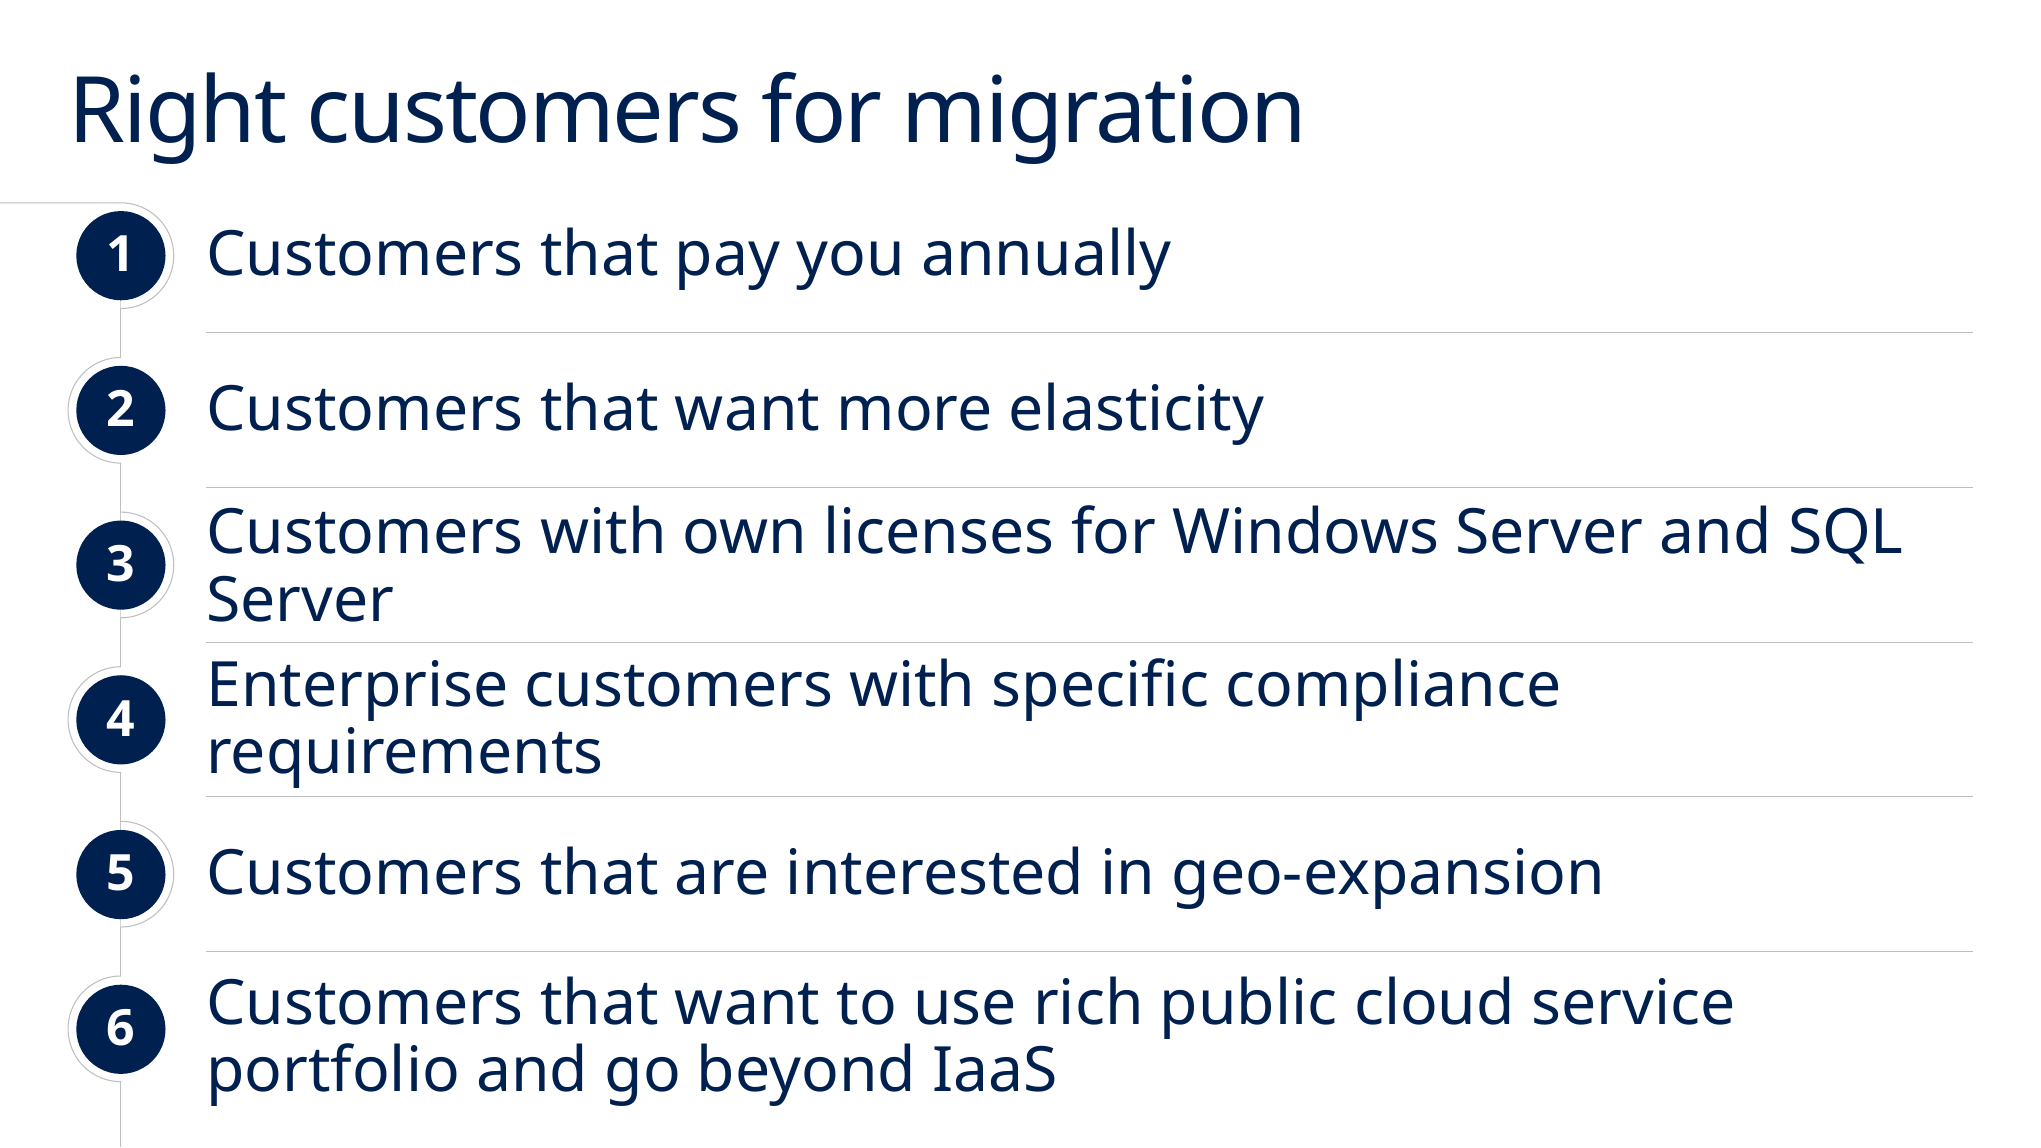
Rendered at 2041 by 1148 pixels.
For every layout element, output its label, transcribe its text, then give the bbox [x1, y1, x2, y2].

text_box Customers that want to use rich public cloud service portfolio and go beyond IaaS [205, 964, 1974, 1111]
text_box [67, 202, 174, 309]
title Right customers for migration [45, 48, 1996, 183]
text_box Enterprise customers with specific compliance requirements [205, 682, 1974, 757]
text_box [67, 821, 174, 928]
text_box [67, 357, 174, 464]
text_box Customers that want more elasticity [205, 373, 1974, 447]
text_box Customers that are interested in geo-expansion [205, 837, 1974, 911]
text_box Customers that pay you annually [205, 218, 1974, 293]
text_box Customers with own licenses for Windows Server and SQL Server [205, 494, 1974, 641]
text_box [67, 666, 174, 773]
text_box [67, 511, 174, 618]
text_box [67, 975, 174, 1082]
